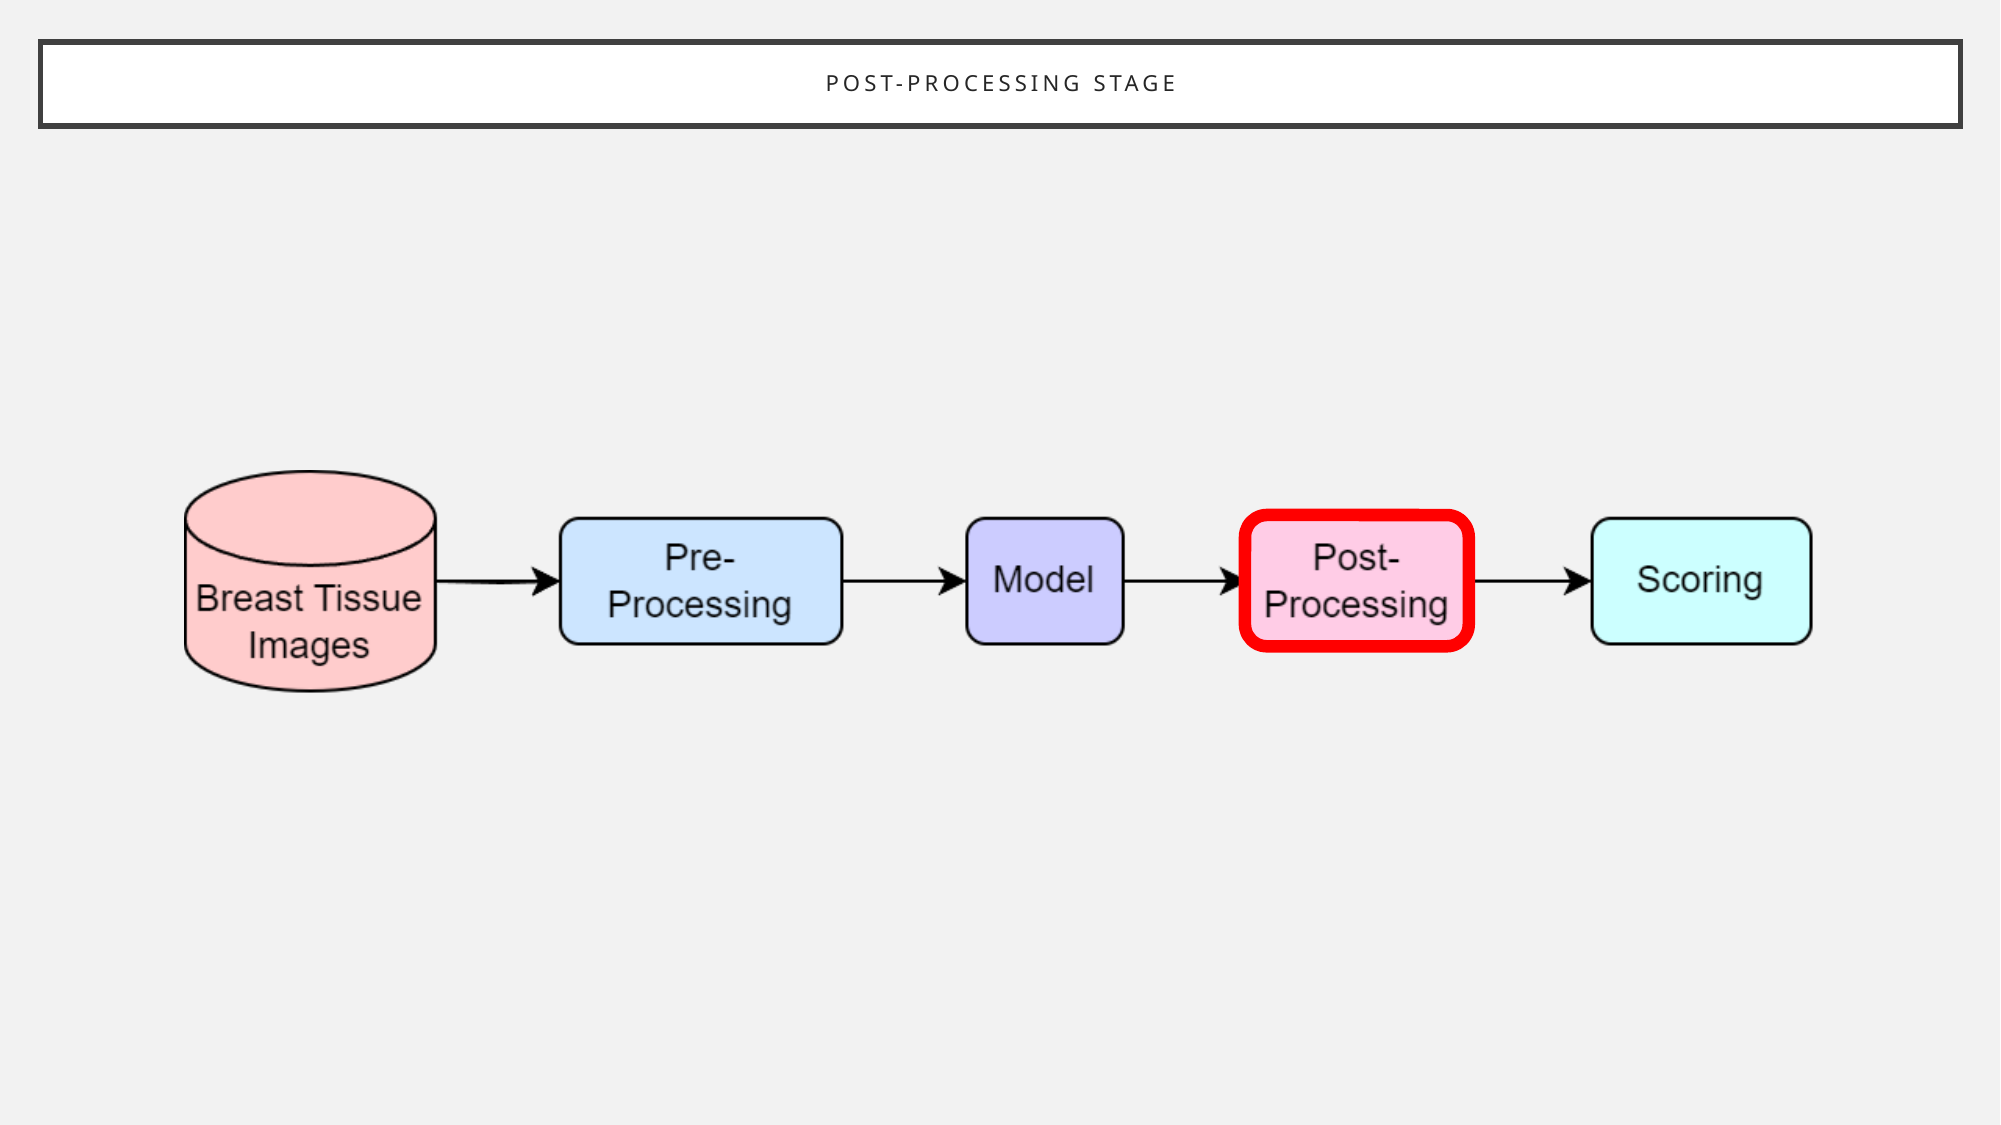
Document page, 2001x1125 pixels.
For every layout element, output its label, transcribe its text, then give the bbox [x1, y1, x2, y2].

picture [184, 470, 1816, 696]
title Post-Processing Stage [38, 39, 1963, 129]
